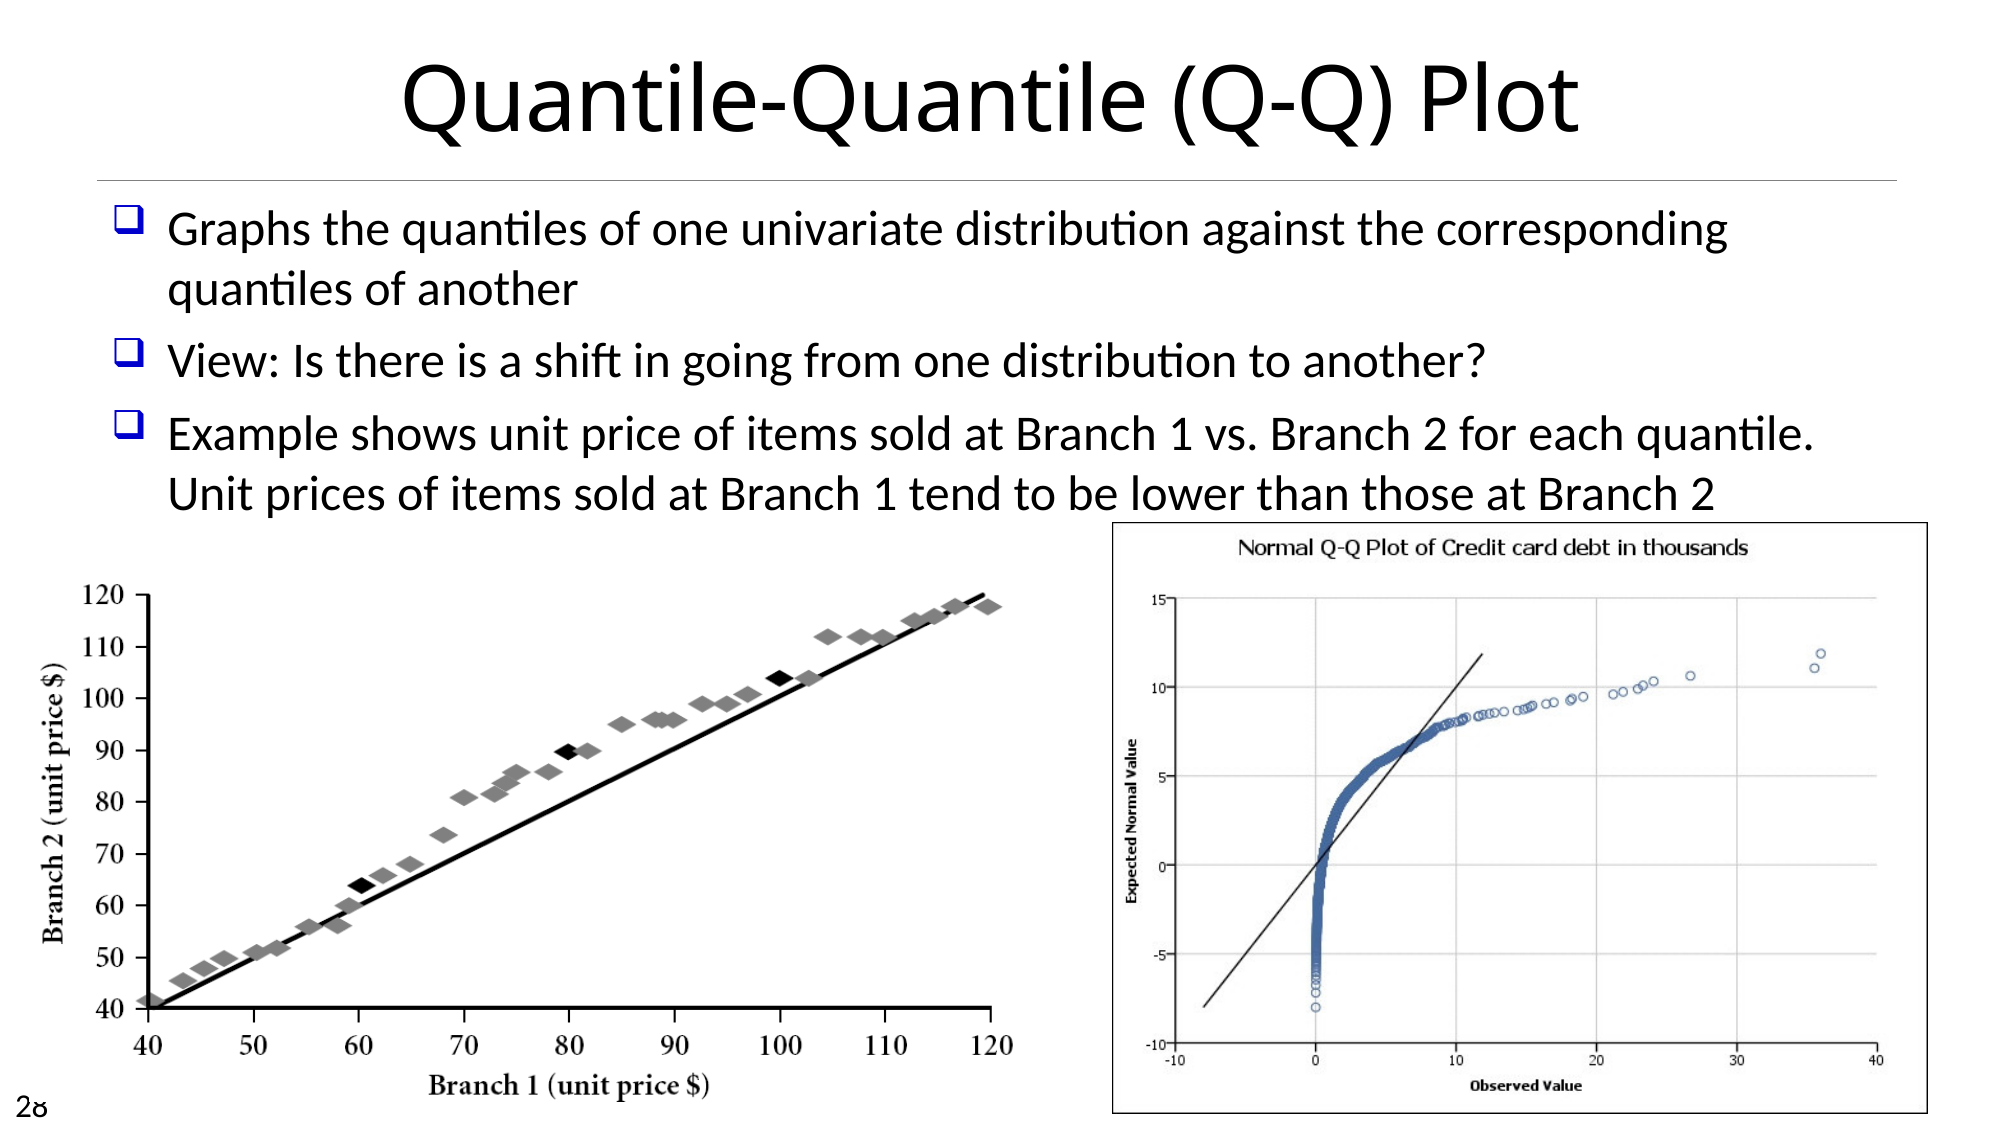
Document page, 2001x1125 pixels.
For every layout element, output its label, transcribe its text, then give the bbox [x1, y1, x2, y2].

title Quantile-Quantile (Q-Q) Plot [57, 36, 1923, 158]
picture [1111, 522, 1929, 1115]
list Graphs the quantiles of one univariate distribution against the corresponding quantiles of another View: Is there is a shift in going from one distribution to another? Example shows unit price of items sold at Branch 1 vs. Branch 2 for each quantile. Unit prices of items sold at Branch 1 tend to be lower than those at Branch 2 [96, 187, 1884, 550]
picture [29, 533, 1020, 1103]
